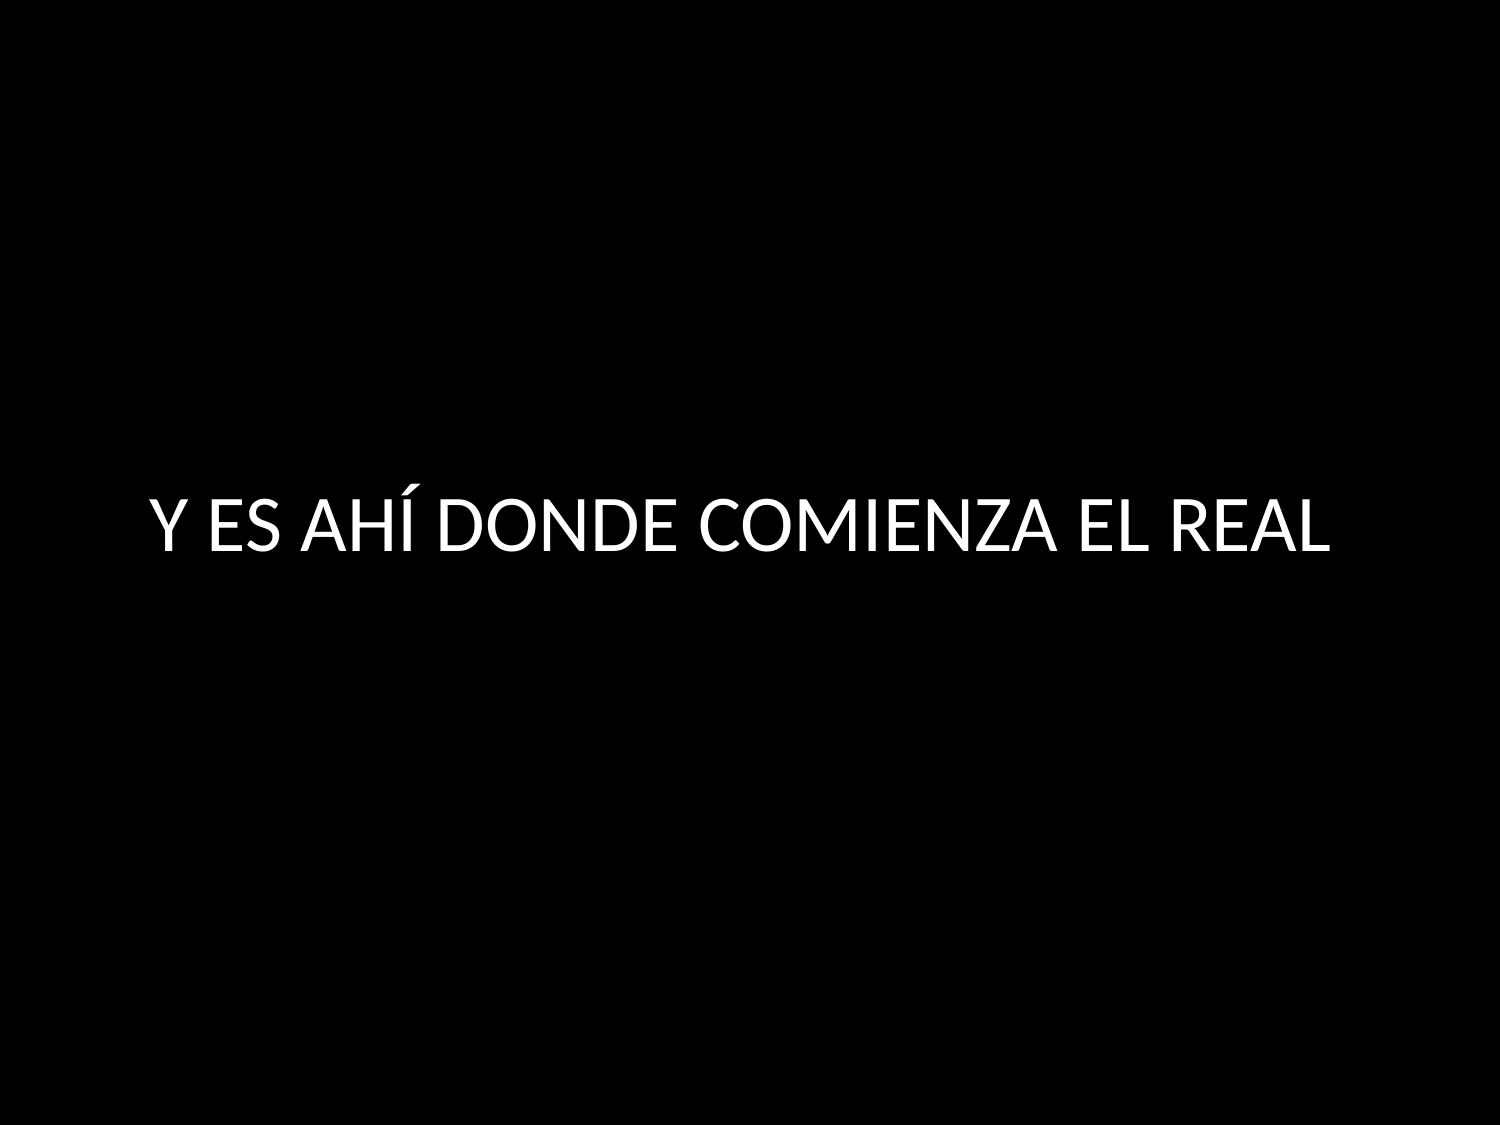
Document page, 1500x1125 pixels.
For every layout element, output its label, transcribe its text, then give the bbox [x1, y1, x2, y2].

title Y ES AHÍ DONDE COMIENZA EL REAL [75, 425, 1425, 613]
